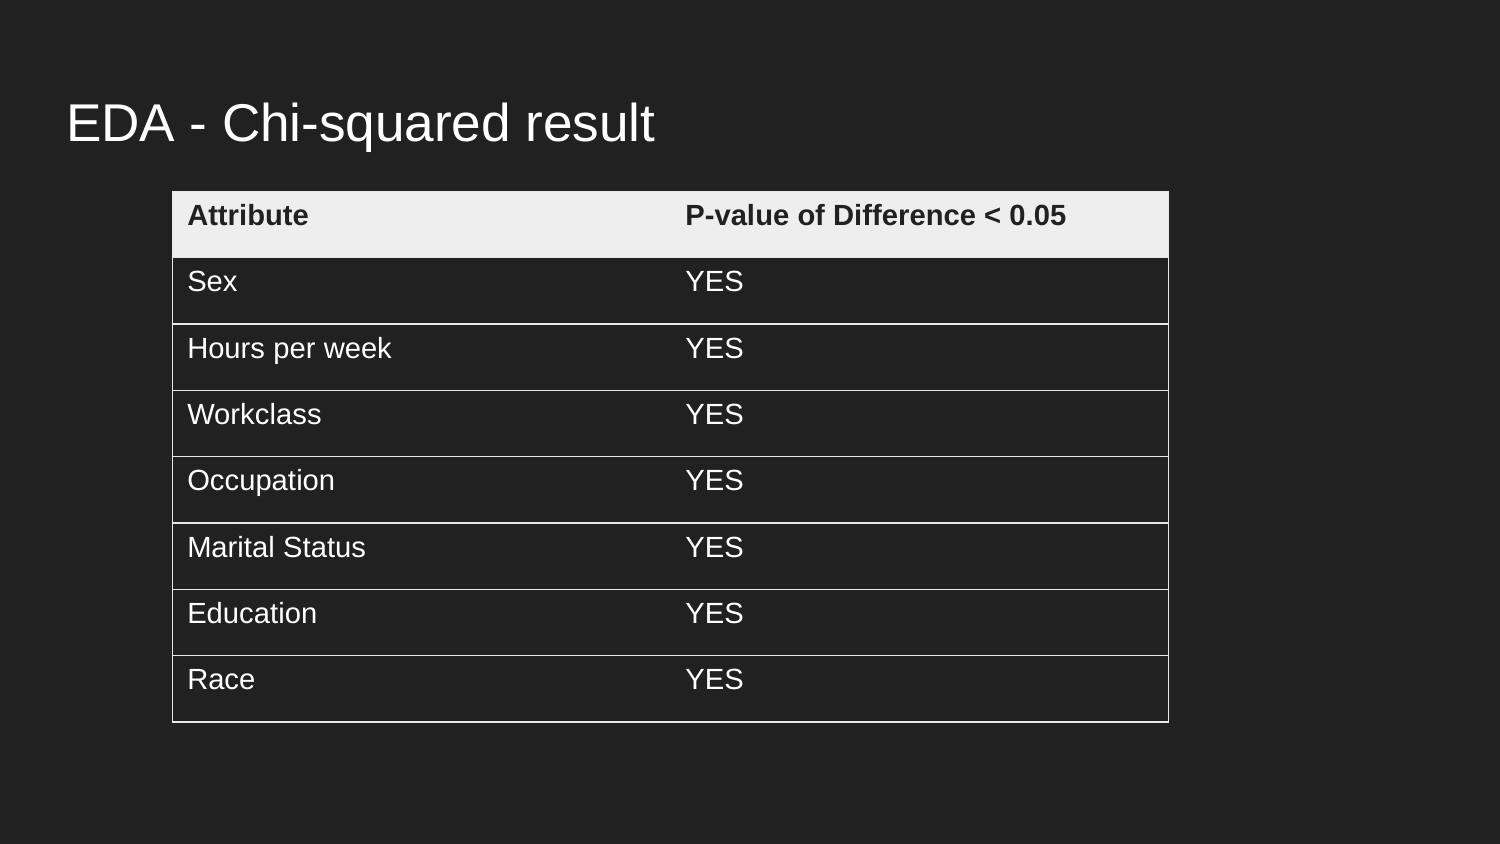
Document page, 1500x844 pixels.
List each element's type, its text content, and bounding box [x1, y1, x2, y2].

table_cell Occupation [173, 457, 670, 522]
table_cell Marital Status [173, 524, 670, 589]
table_cell YES [670, 258, 1168, 323]
table_cell Hours per week [173, 325, 670, 390]
table_cell Workclass [173, 391, 670, 456]
table_cell YES [670, 325, 1168, 390]
table_header P-value of Difference < 0.05 [670, 192, 1168, 257]
title EDA - Chi-squared result [51, 72, 1449, 167]
table_cell YES [670, 656, 1168, 721]
table_cell Sex [173, 258, 670, 323]
table_header Attribute [173, 192, 670, 257]
table_cell YES [670, 524, 1168, 589]
table_cell YES [670, 457, 1168, 522]
table_cell Education [173, 590, 670, 655]
table_cell YES [670, 391, 1168, 456]
table_cell Race [173, 656, 670, 721]
table_cell YES [670, 590, 1168, 655]
